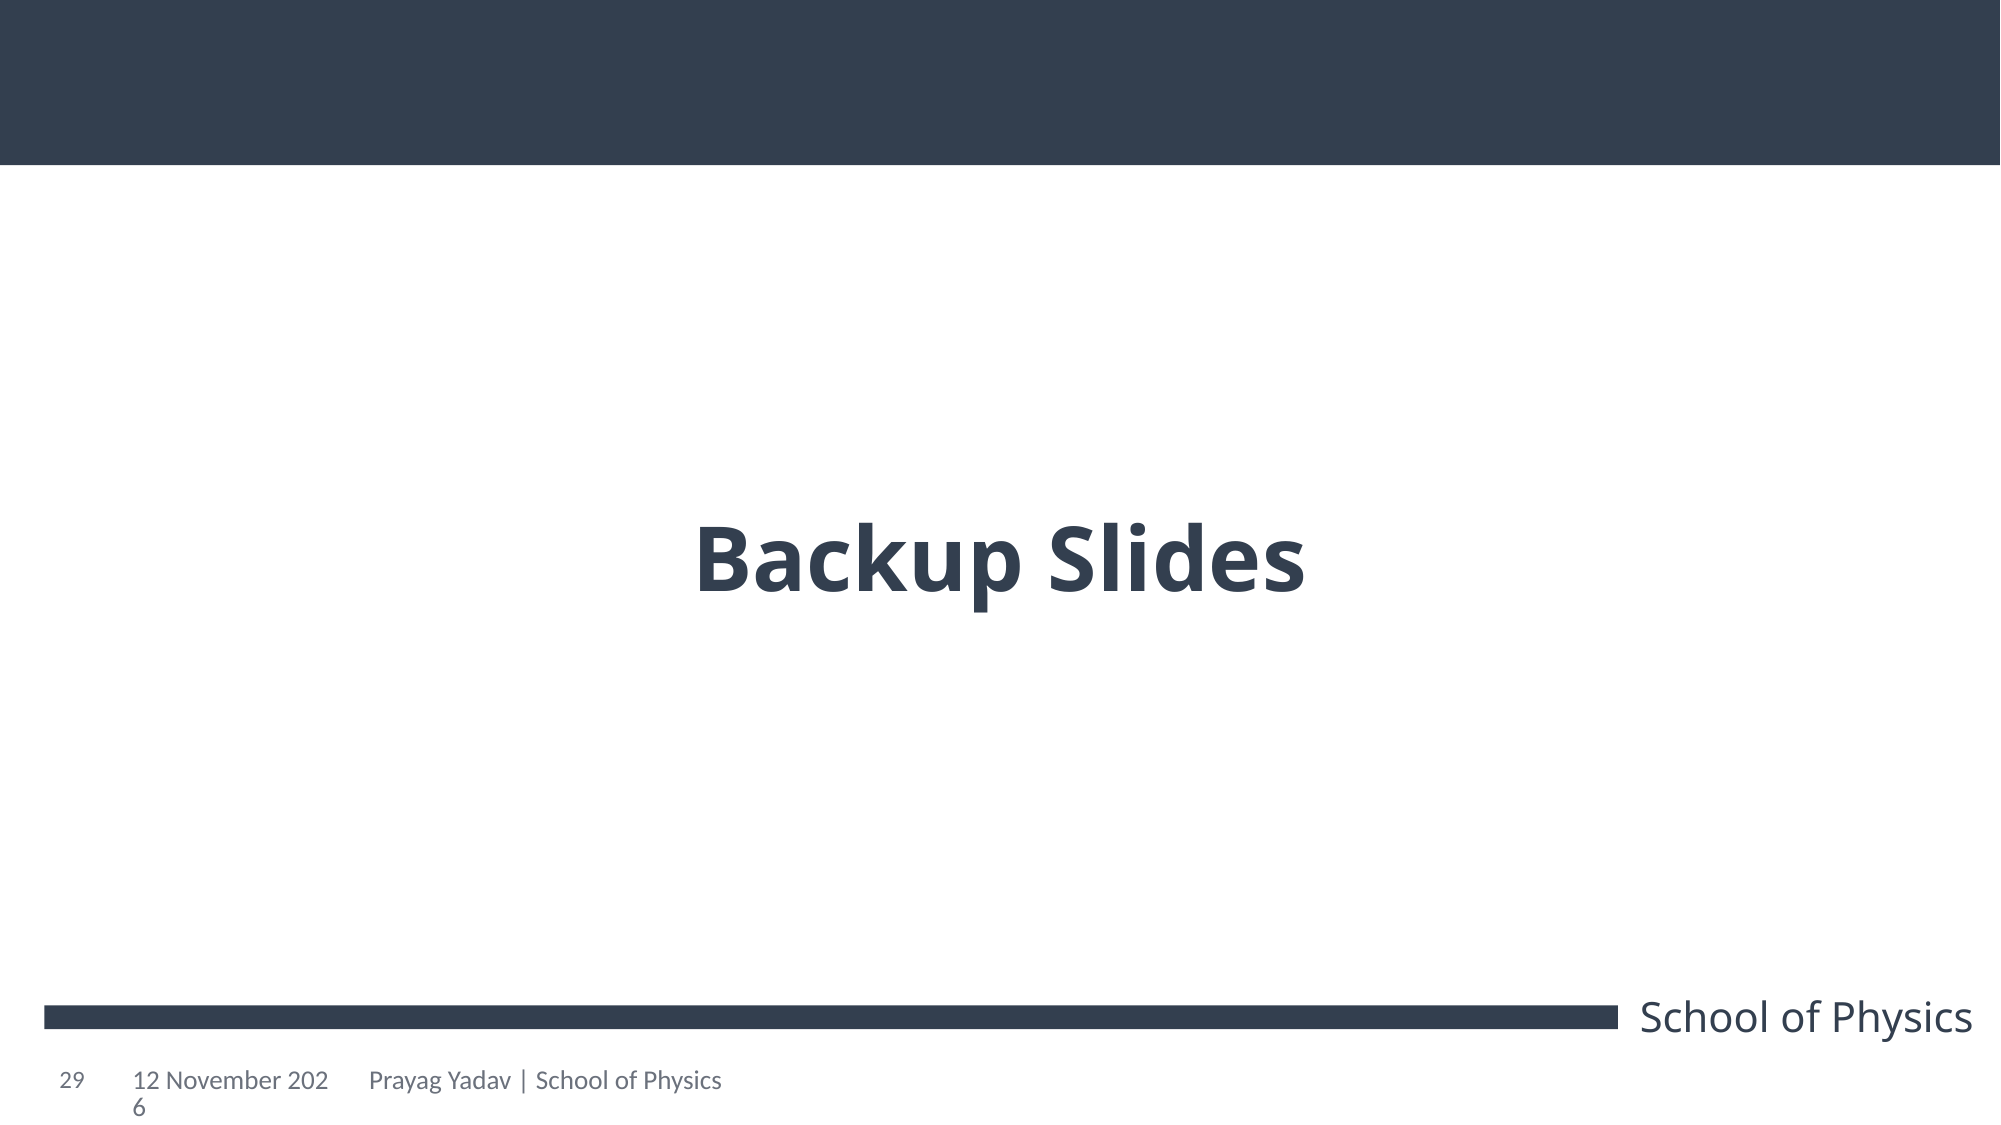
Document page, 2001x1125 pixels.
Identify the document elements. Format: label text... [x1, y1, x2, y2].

title Backup Slides [93, 506, 1907, 619]
slide_number 29 [44, 1048, 111, 1109]
footer Prayag Yadav | School of Physics [354, 1048, 1030, 1109]
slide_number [117, 1048, 354, 1109]
